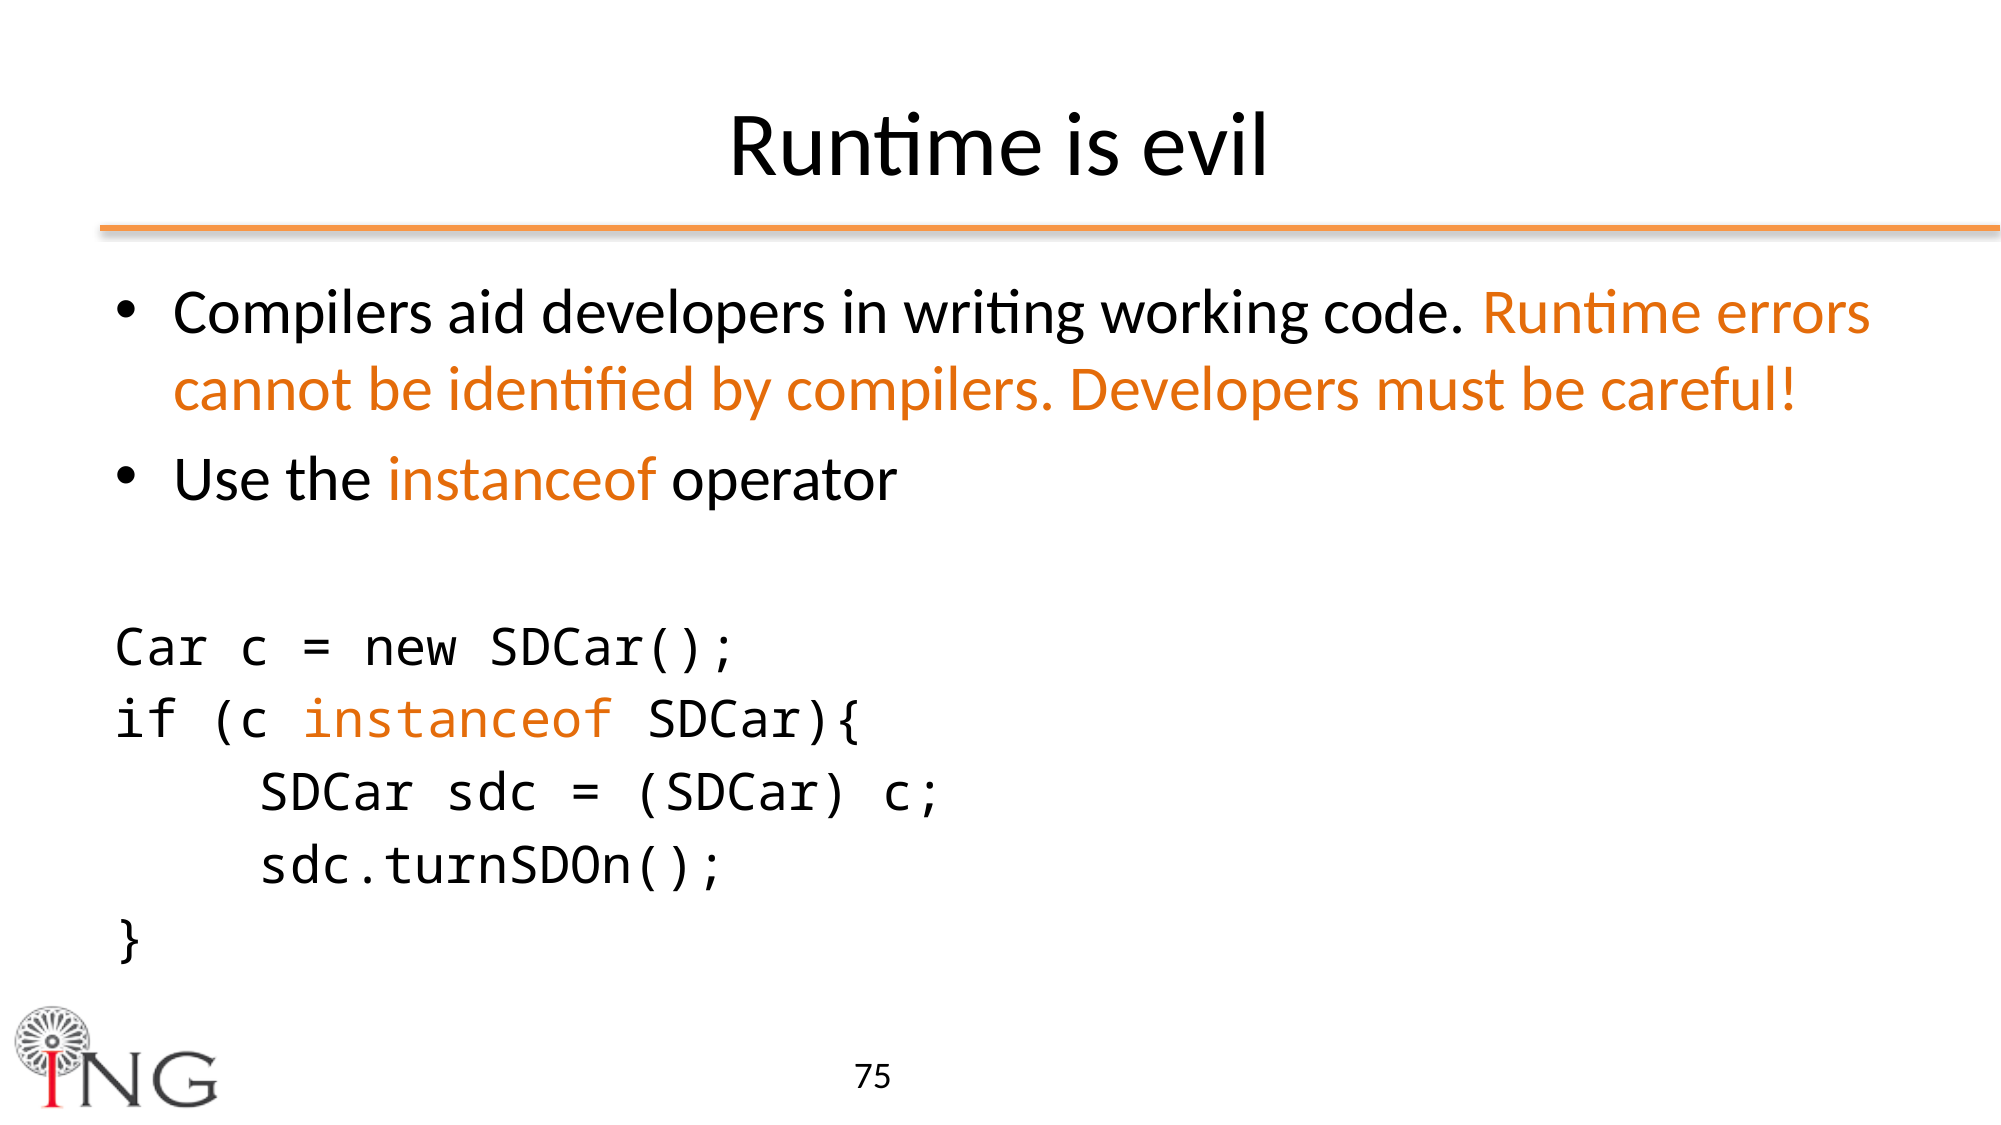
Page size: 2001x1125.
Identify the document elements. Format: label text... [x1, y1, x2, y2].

title Runtime is evil [99, 45, 1900, 233]
picture [0, 987, 244, 1125]
list Compilers aid developers in writing working code. Runtime errors cannot be identified by compilers. Developers must be careful! Use the instanceof operator Car c = new SDCar(); if (c instanceof SDCar){ SDCar sdc = (SDCar) c; sdc.turnSDOn(); } [99, 262, 1900, 1005]
slide_number 75 [839, 1043, 1900, 1104]
